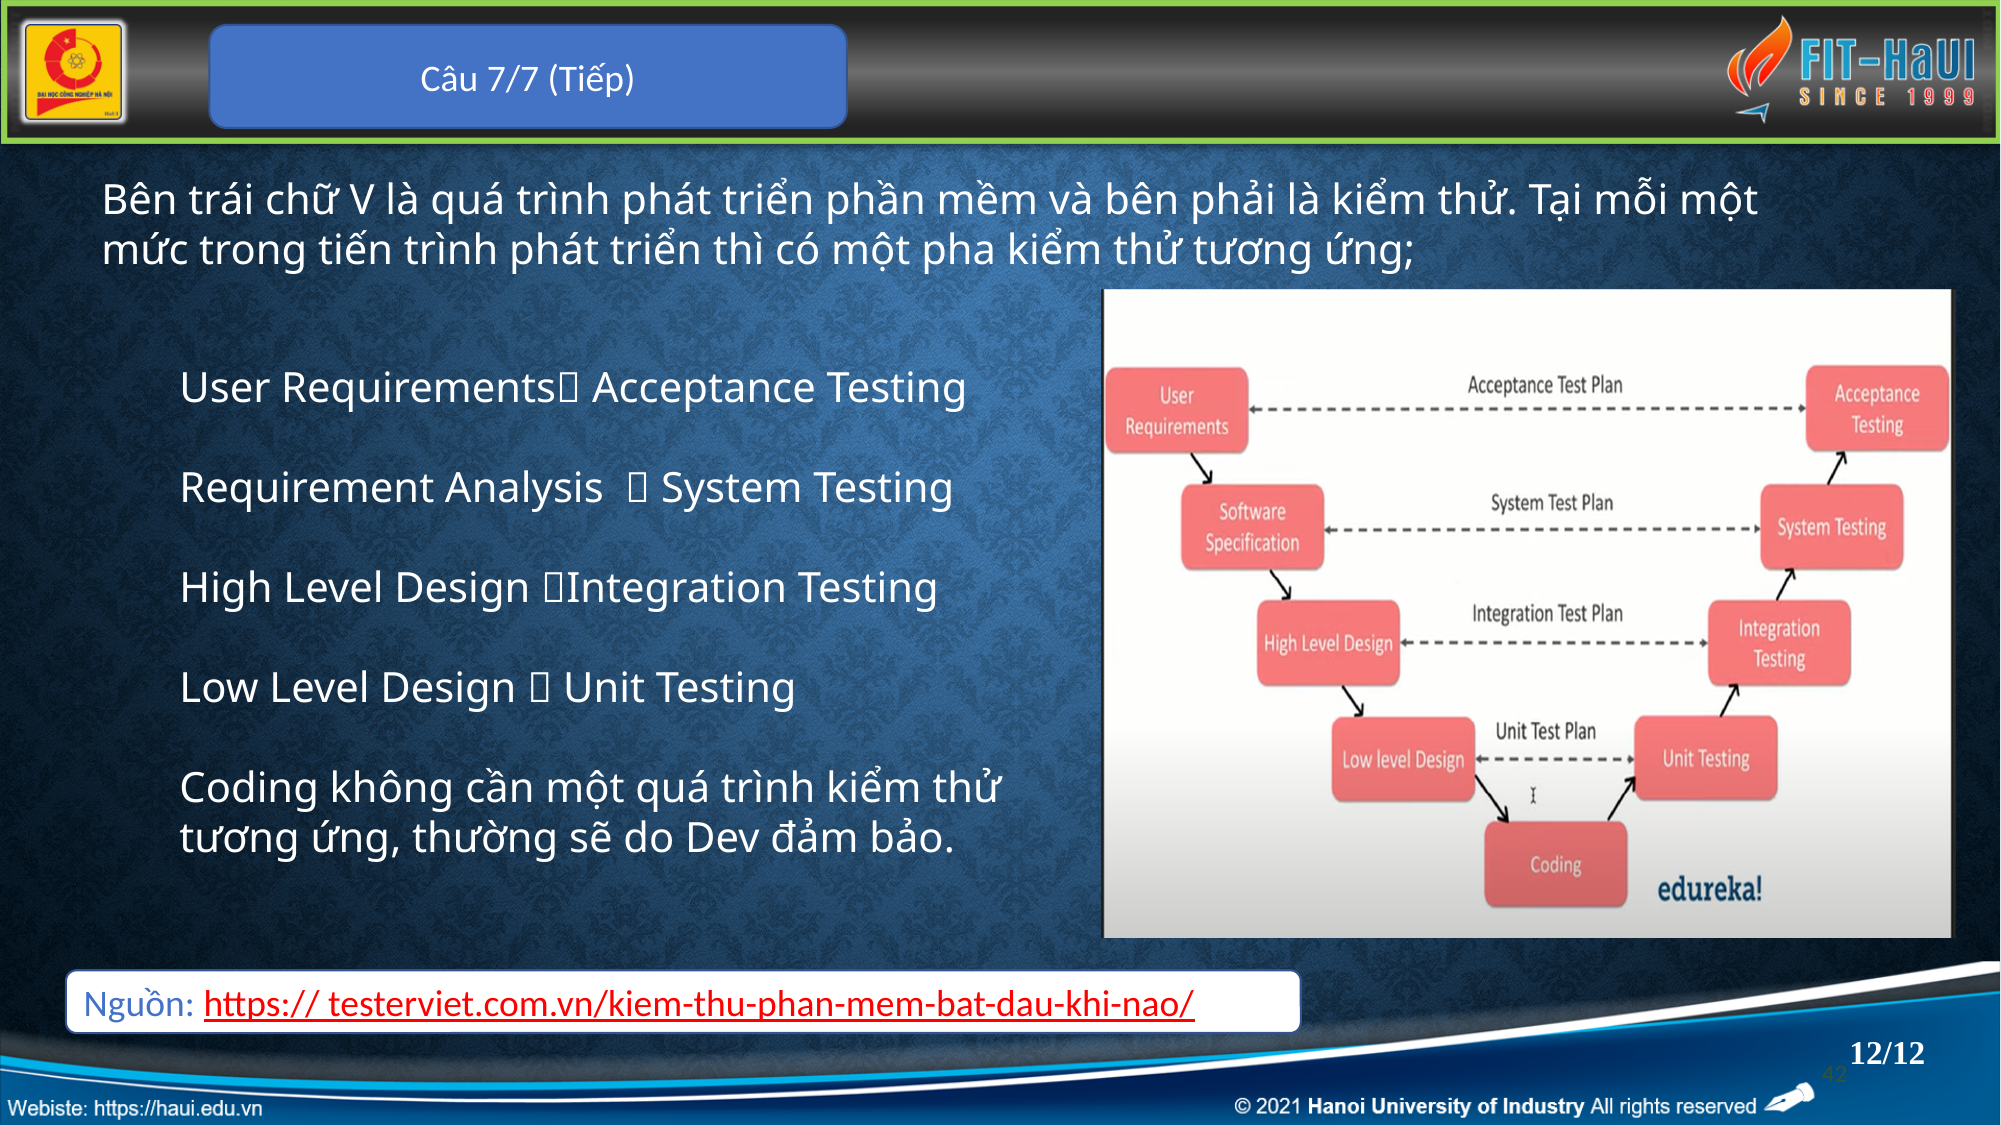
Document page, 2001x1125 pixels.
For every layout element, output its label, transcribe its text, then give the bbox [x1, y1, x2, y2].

text_box Câu 7/7 (Tiếp) [208, 23, 848, 130]
footer 12/12 [1775, 1021, 2000, 1082]
text_box Nguồn: https:// testerviet.com.vn/kiem-thu-phan-mem-bat-dau-khi-nao/ [64, 969, 1302, 1035]
text_box User Requirements Acceptance Testing Requirement Analysis  System Testing High Level Design Integration Testing Low Level Design  Unit Testing Coding không cần một quá trình kiểm thử tương ứng, thường sẽ do Dev đảm bảo. [164, 353, 1100, 869]
picture [0, 0, 2001, 1125]
text_box Bên trái chữ V là quá trình phát triển phần mềm và bên phải là kiểm thử. Tại mỗi một mức trong tiến trình phát triển thì có một pha kiểm thử tương ứng; [86, 165, 1838, 280]
slide_number 42 [1412, 1042, 1863, 1103]
